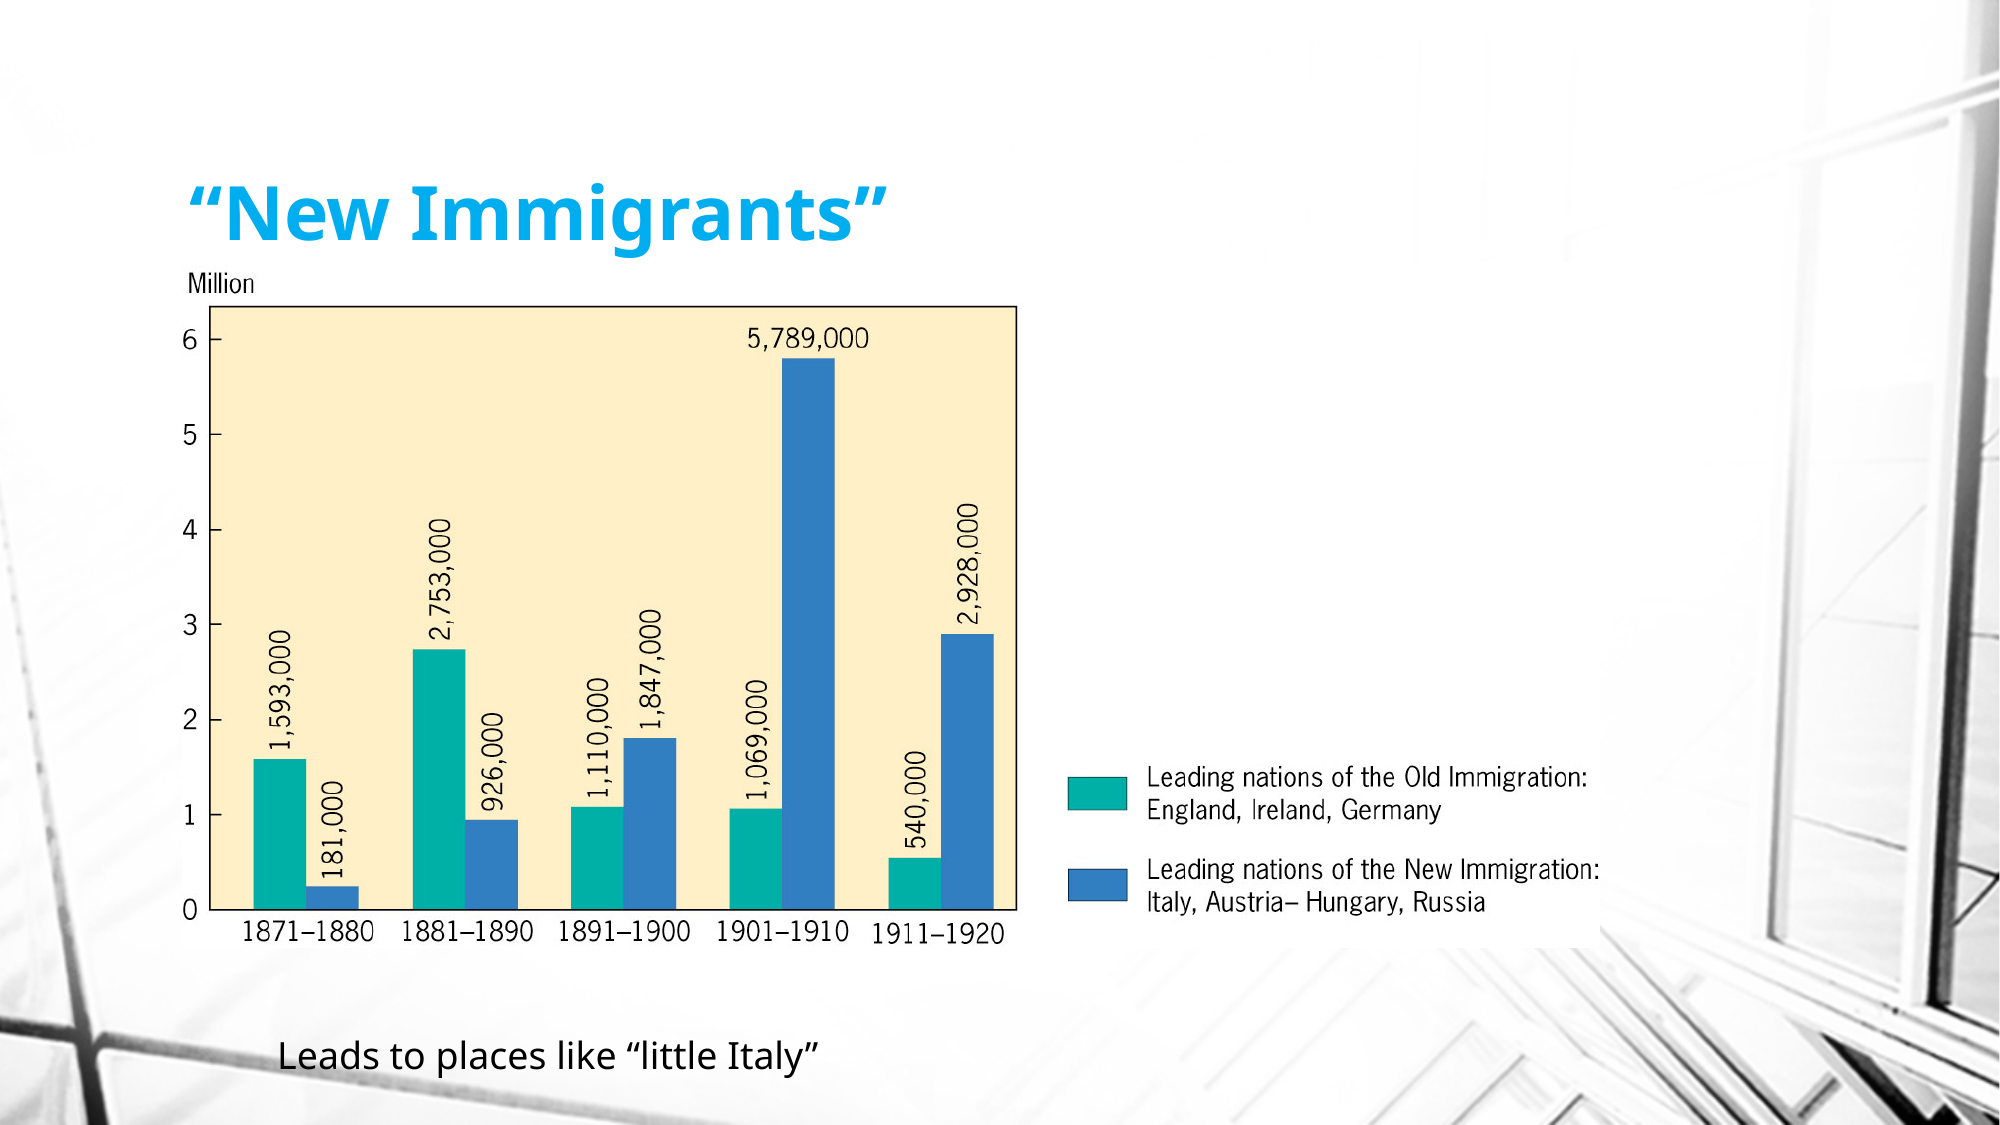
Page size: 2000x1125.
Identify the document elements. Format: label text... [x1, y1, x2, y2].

title “New Immigrants” [174, 87, 1600, 263]
text_box Leads to places like “little Italy” [262, 1024, 1125, 1085]
picture [0, 0, 2000, 1125]
